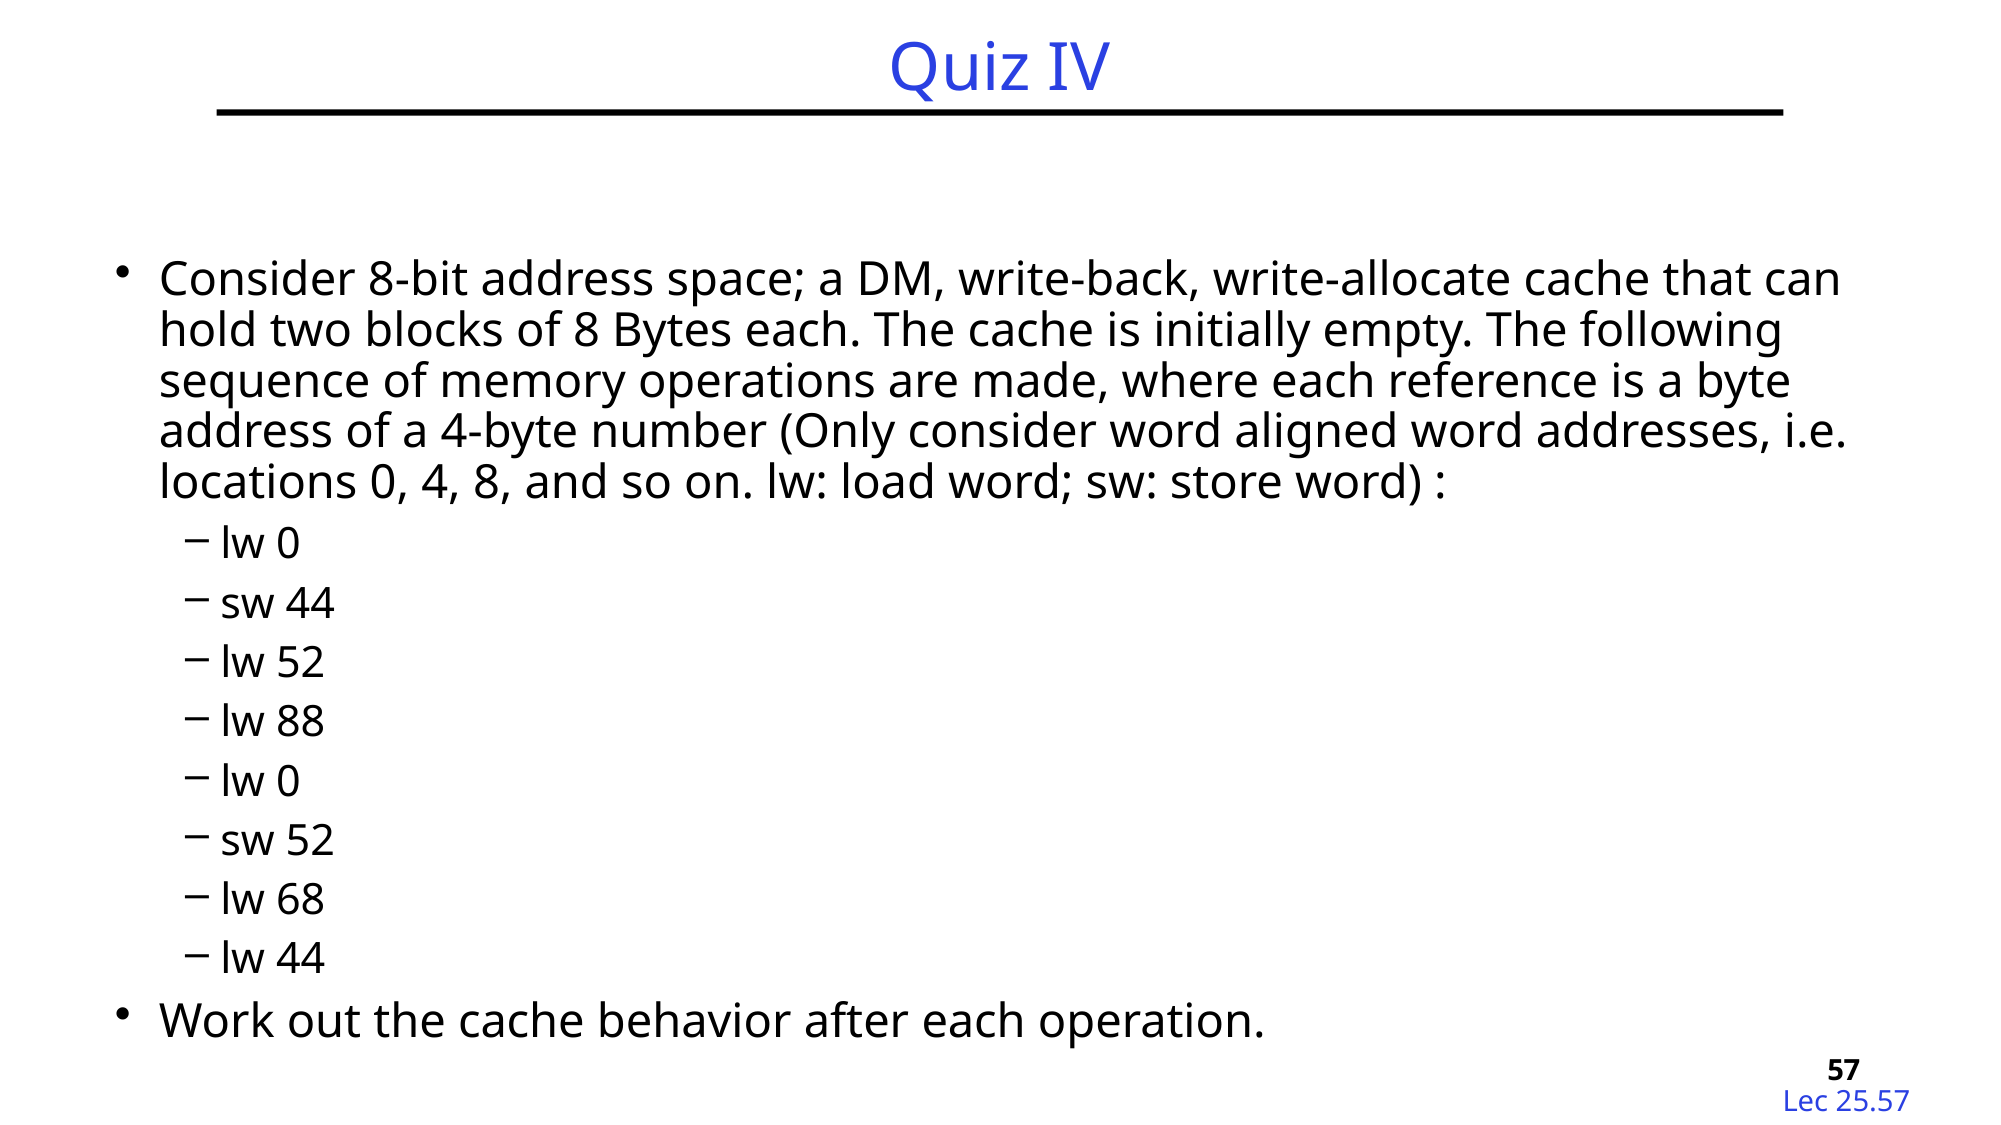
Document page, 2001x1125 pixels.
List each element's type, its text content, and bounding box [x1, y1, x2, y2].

title Quiz IV [216, 24, 1784, 113]
list Consider 8-bit address space; a DM, write-back, write-allocate cache that can hold two blocks of 8 Bytes each. The cache is initially empty. The following sequence of memory operations are made, where each reference is a byte address of a 4-byte number (Only consider word aligned word addresses, i.e. locations 0, 4, 8, and so on. lw: load word; sw: store word) : lw 0 sw 44 lw 52 lw 88 lw 0 sw 52 lw 68 lw 44 Work out the cache behavior after each operation. [99, 247, 1900, 1065]
slide_number 57 [1787, 1044, 1900, 1119]
